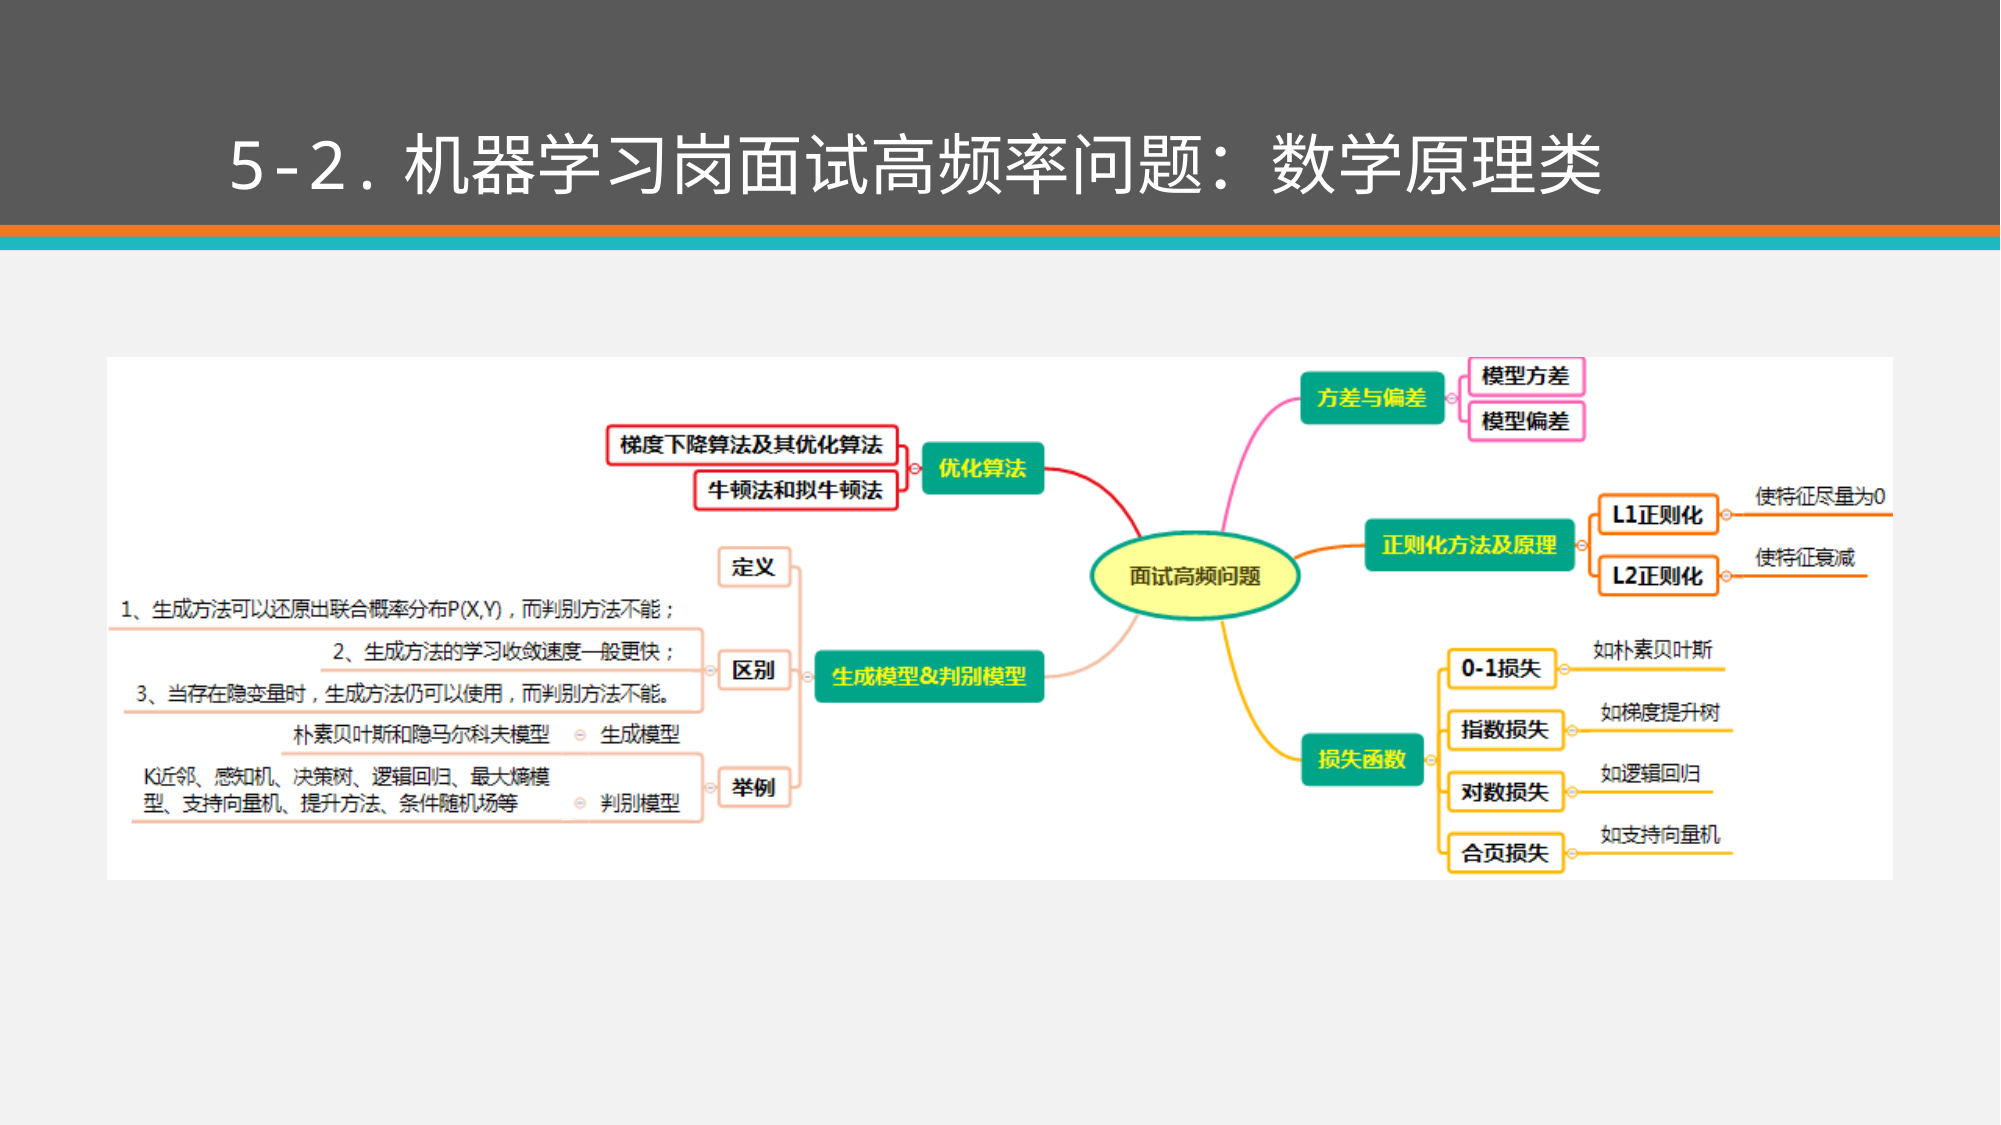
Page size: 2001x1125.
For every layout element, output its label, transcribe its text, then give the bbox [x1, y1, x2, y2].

title 5-2.机器学习岗面试高频率问题：数学原理类 [212, 41, 1788, 212]
picture [106, 357, 1893, 880]
